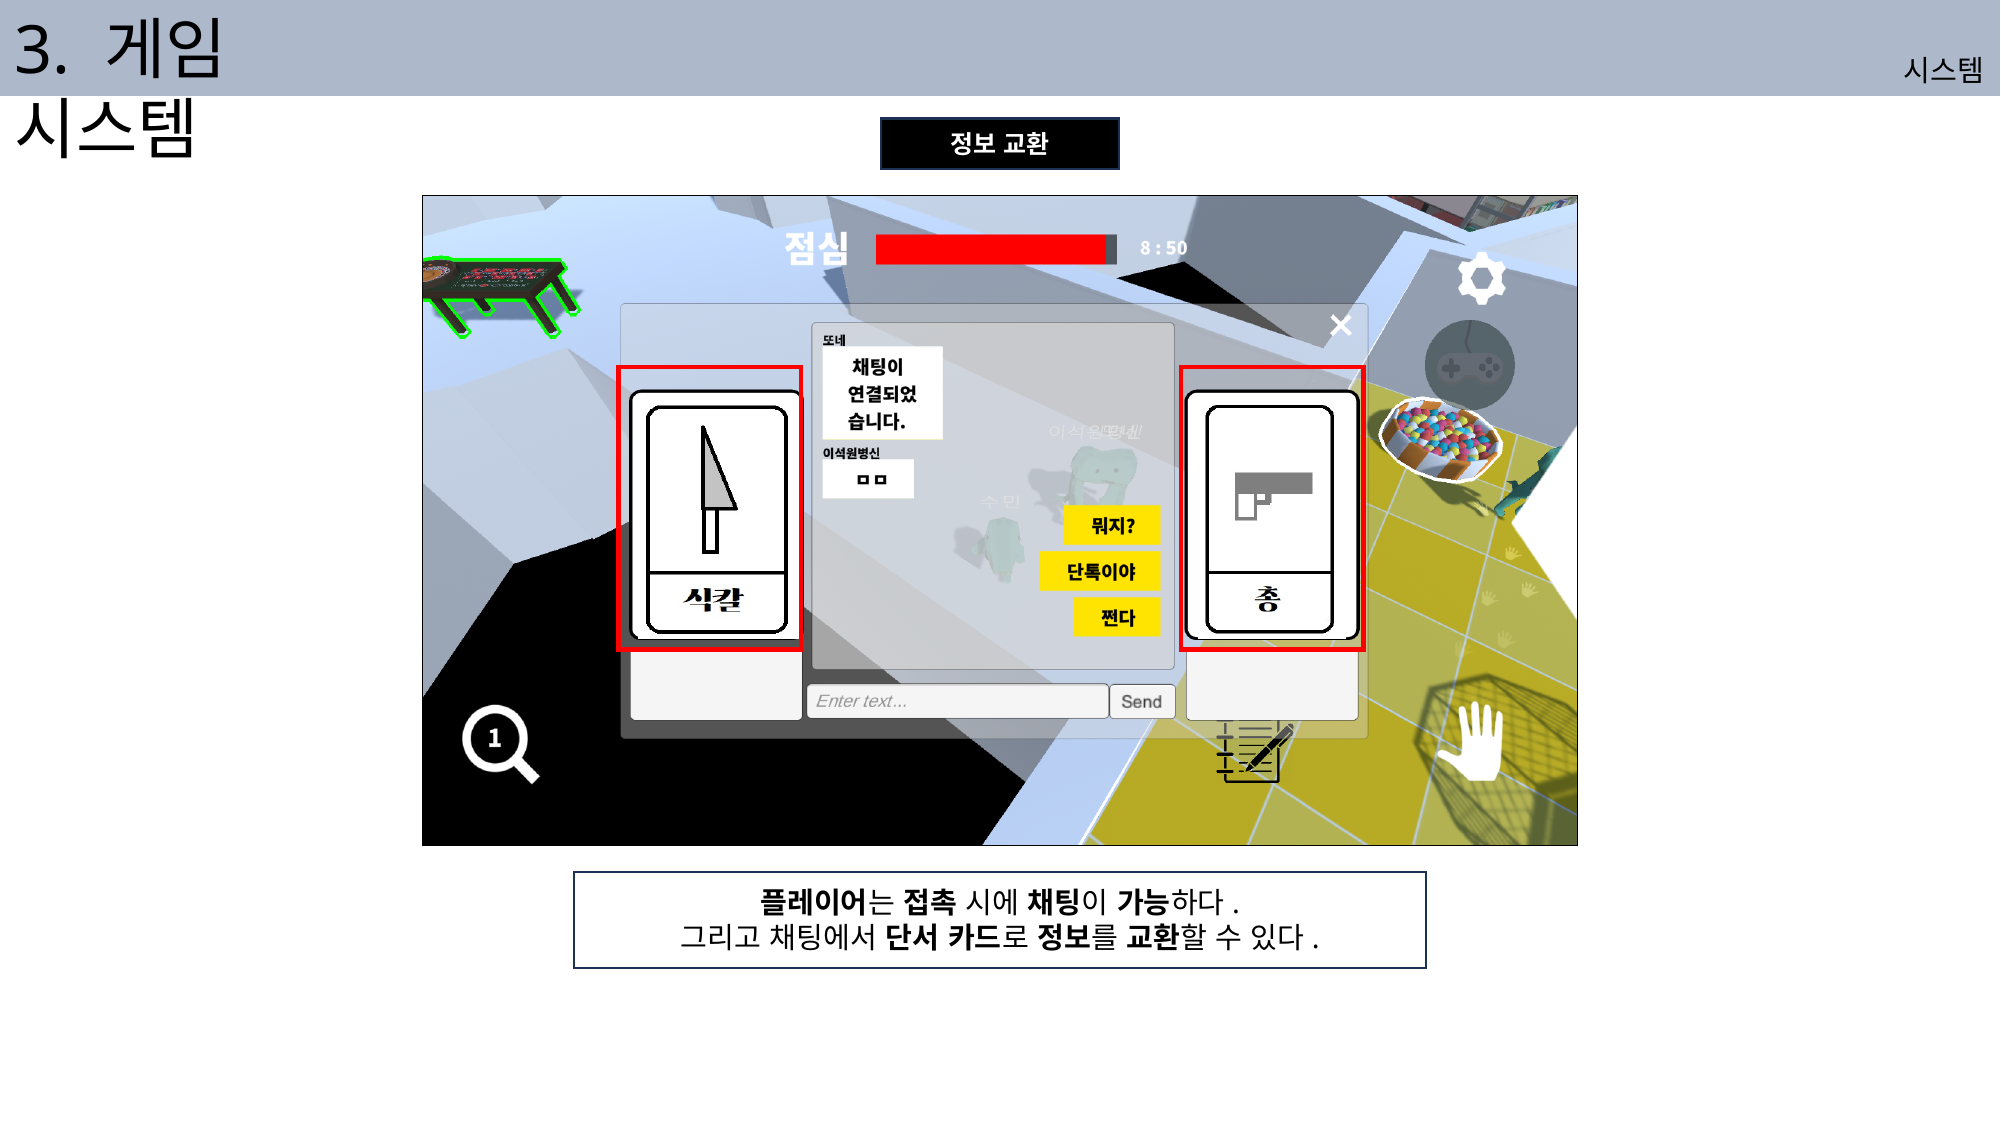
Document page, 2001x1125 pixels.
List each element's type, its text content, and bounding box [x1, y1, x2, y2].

text_box 3. 게임 시스템 [0, 0, 429, 175]
picture [422, 195, 1578, 846]
text_box 플레이어는 접촉 시에 채팅이 가능하다. 그리고 채팅에서 단서 카드로 정보를 교환할 수 있다. [573, 871, 1427, 969]
text_box [429, 0, 2000, 97]
text_box 정보 교환 [880, 117, 1120, 170]
text_box 시스템 [1889, 45, 2000, 96]
